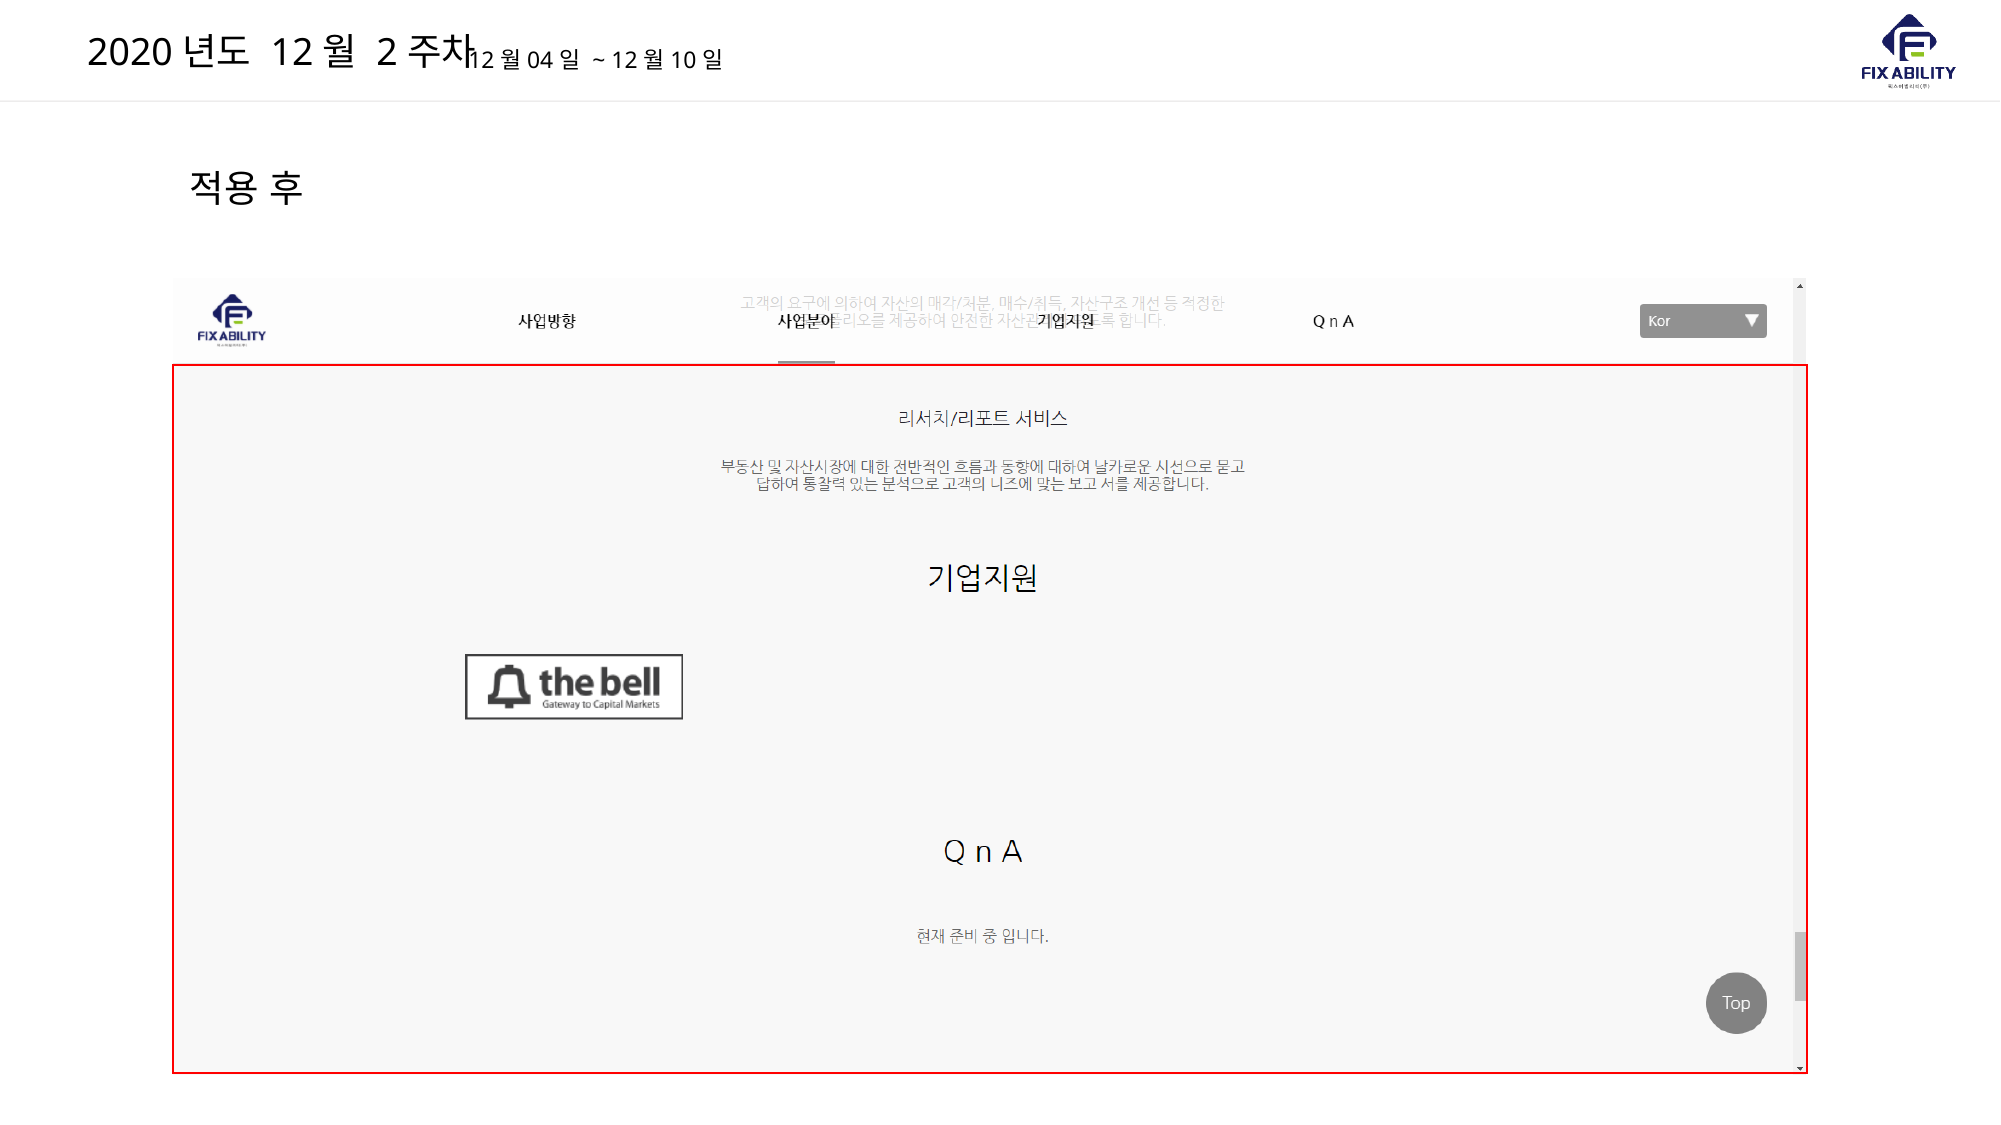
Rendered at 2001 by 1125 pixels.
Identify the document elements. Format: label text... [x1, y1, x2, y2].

text_box [172, 364, 1808, 1074]
text_box 적용 후 [175, 158, 319, 218]
picture [1816, 0, 2000, 103]
text_box [171, 276, 1808, 1077]
text_box 12월04일 ~ 12월10일 [453, 37, 739, 80]
text_box 2020년도 12월 2주차 [72, 20, 502, 80]
